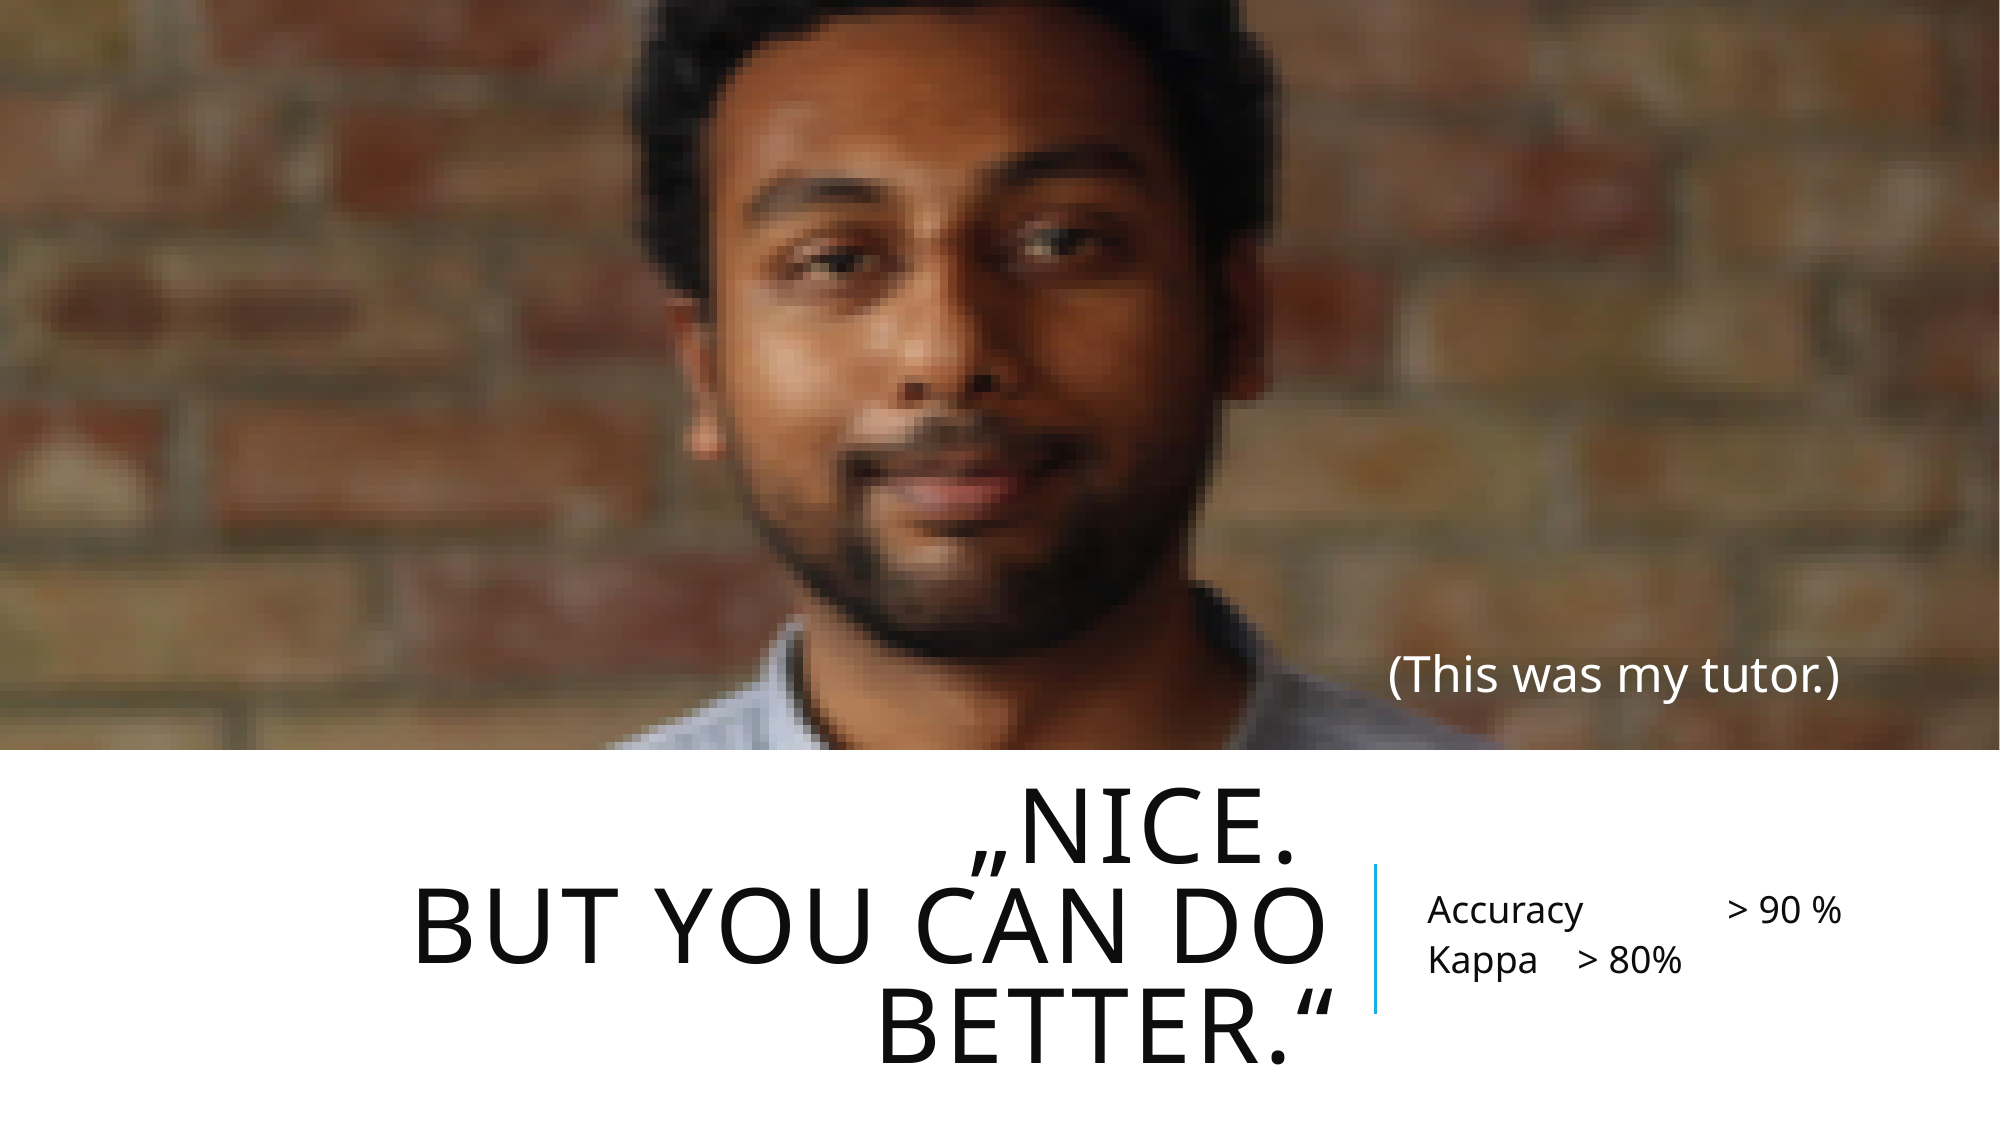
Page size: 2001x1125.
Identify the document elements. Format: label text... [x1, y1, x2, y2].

list Accuracy > 90 % Kappa > 80% [1412, 813, 1938, 1054]
picture [0, 0, 2000, 751]
title „Nice. But you can do better.“ [75, 813, 1350, 1054]
